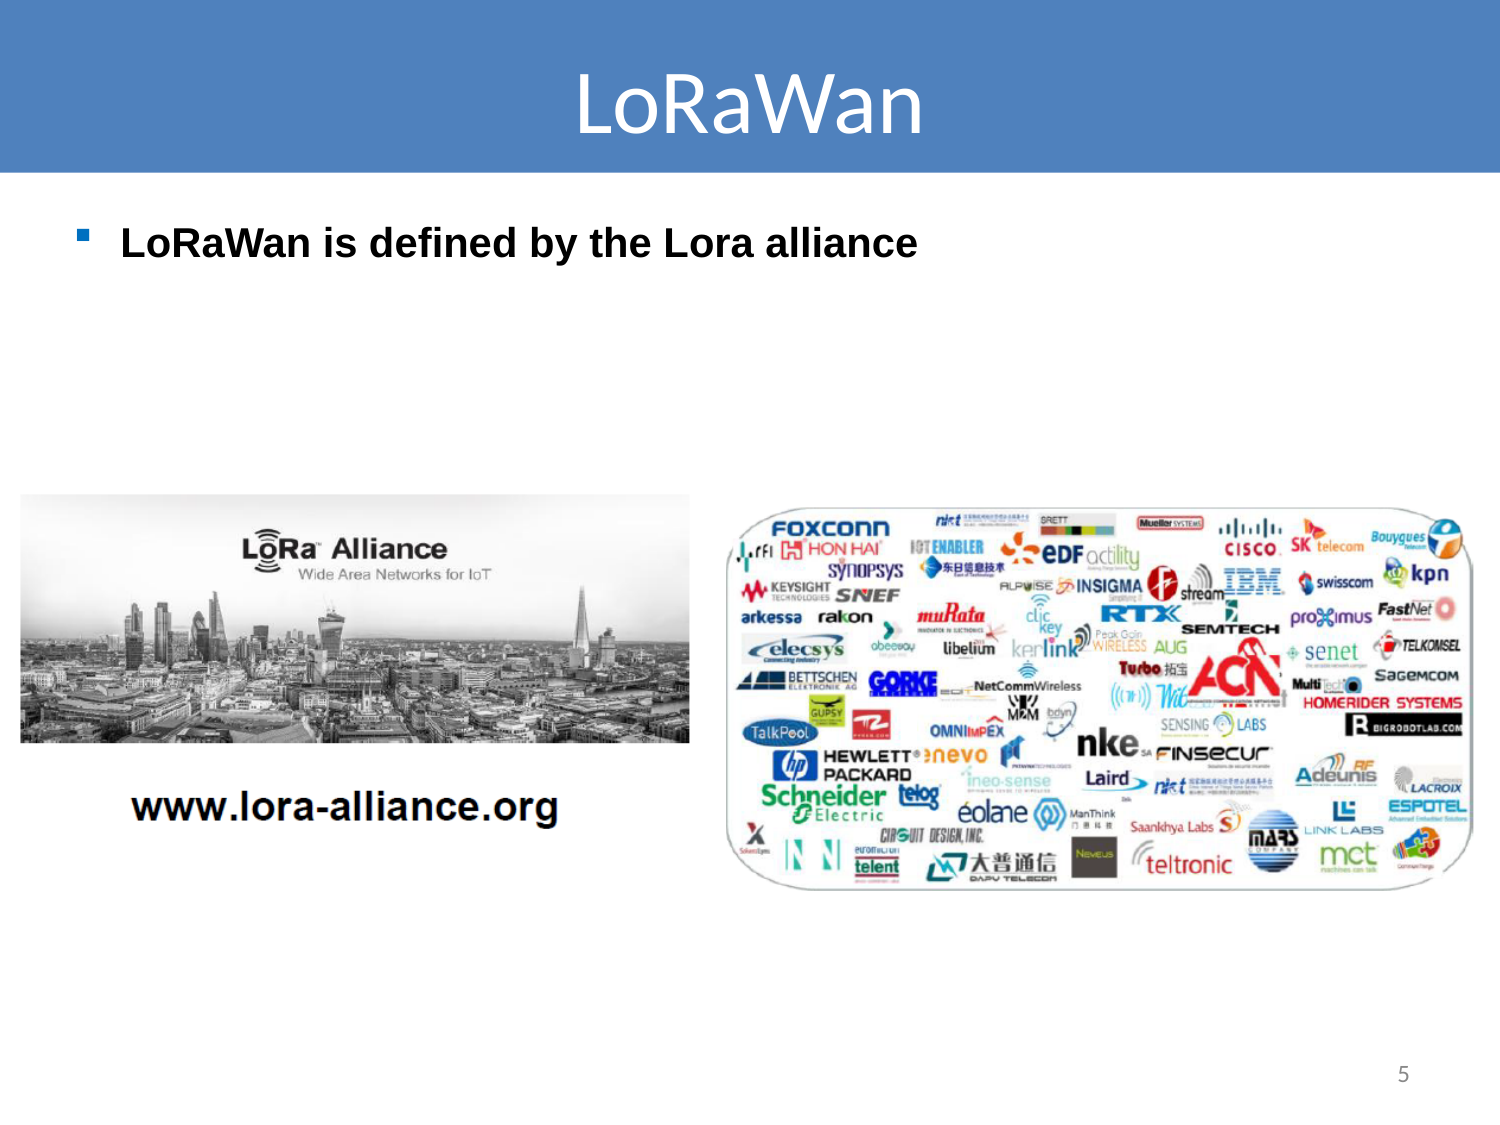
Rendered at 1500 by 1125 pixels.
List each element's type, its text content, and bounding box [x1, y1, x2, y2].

title LoRaWan [75, 2, 1425, 191]
text_box [0, 0, 1500, 175]
text_box LoRaWan is defined by the Lora alliance [58, 208, 1441, 373]
slide_number 5 [1074, 1042, 1425, 1103]
picture [17, 479, 1477, 898]
